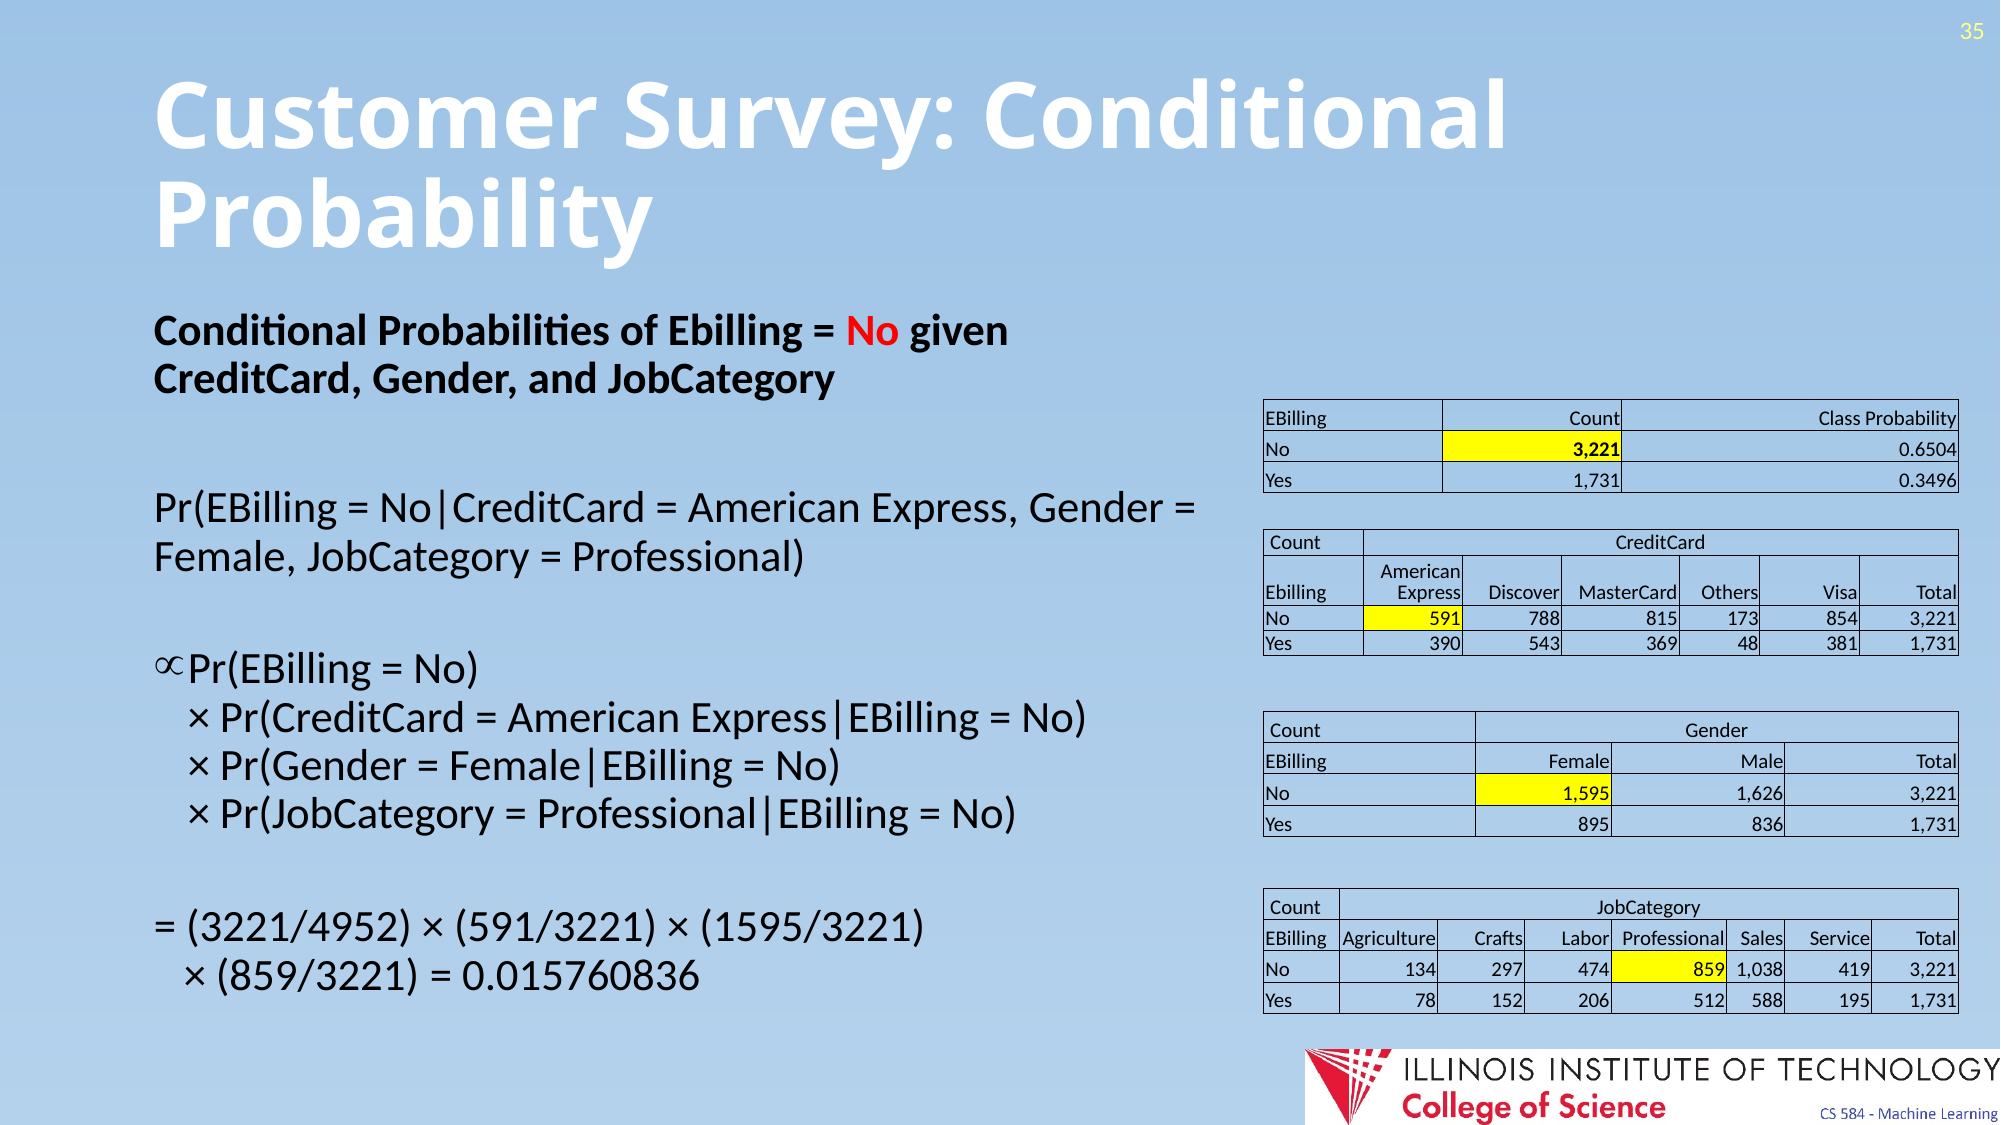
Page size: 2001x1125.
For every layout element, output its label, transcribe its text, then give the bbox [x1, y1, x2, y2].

table_cell 1,731 [1785, 806, 1958, 836]
table_cell 381 [1760, 631, 1859, 655]
table_cell 3,221 [1785, 774, 1958, 805]
table_cell 1,731 [1443, 462, 1621, 492]
table_cell Male [1612, 743, 1784, 773]
table_header CreditCard [1364, 530, 1958, 555]
table_cell 195 [1785, 983, 1871, 1013]
table_cell 474 [1525, 951, 1611, 982]
table_cell Visa [1760, 556, 1859, 605]
table_cell 152 [1438, 983, 1524, 1013]
table_cell 419 [1785, 951, 1871, 982]
table_cell Service [1785, 920, 1871, 950]
table_cell EBilling [1264, 743, 1475, 773]
table_cell 173 [1680, 606, 1759, 630]
table_cell Yes [1264, 462, 1442, 492]
table_cell Female [1476, 743, 1611, 773]
table_cell 1,731 [1860, 631, 1958, 655]
table_cell No [1264, 431, 1442, 461]
table_cell Total [1785, 743, 1958, 773]
table_cell Professional [1612, 920, 1726, 950]
table_cell 1,038 [1727, 951, 1784, 982]
table_cell 543 [1463, 631, 1561, 655]
table_cell 3,221 [1860, 606, 1958, 630]
table_header Count [1264, 530, 1363, 555]
table_cell No [1264, 951, 1339, 982]
table_header Gender [1476, 712, 1958, 742]
table_cell 859 [1612, 951, 1726, 982]
table_cell 1,626 [1612, 774, 1784, 805]
table_cell Yes [1264, 983, 1339, 1013]
table_cell 1,595 [1476, 774, 1611, 805]
table_cell Others [1680, 556, 1759, 605]
table_cell Ebilling [1264, 556, 1363, 605]
table_cell No [1264, 774, 1475, 805]
table_cell 48 [1680, 631, 1759, 655]
table_cell Discover [1463, 556, 1561, 605]
table_cell MasterCard [1562, 556, 1679, 605]
table_cell 0.6504 [1622, 431, 1958, 461]
table_cell 512 [1612, 983, 1726, 1013]
table_header Count [1264, 889, 1339, 919]
table_cell 390 [1364, 631, 1462, 655]
table_cell 3,221 [1443, 431, 1621, 461]
table_cell 588 [1727, 983, 1784, 1013]
table_cell 369 [1562, 631, 1679, 655]
table_cell No [1264, 606, 1363, 630]
table_cell 836 [1612, 806, 1784, 836]
table_cell Labor [1525, 920, 1611, 950]
table_cell Sales [1727, 920, 1784, 950]
table_cell 895 [1476, 806, 1611, 836]
slide_number 35 [1550, 0, 2000, 60]
table_cell 78 [1340, 983, 1437, 1013]
table_cell 206 [1525, 983, 1611, 1013]
table_header Class Probability [1622, 400, 1958, 430]
picture [1305, 1049, 2000, 1125]
table_cell 591 [1364, 606, 1462, 630]
table_cell 854 [1760, 606, 1859, 630]
table_cell 3,221 [1872, 951, 1958, 982]
table_cell Yes [1264, 631, 1363, 655]
table_cell 297 [1438, 951, 1524, 982]
table_cell 134 [1340, 951, 1437, 982]
table_cell 815 [1562, 606, 1679, 630]
table_cell 1,731 [1872, 983, 1958, 1013]
table_cell EBilling [1264, 920, 1339, 950]
table_header Count [1443, 400, 1621, 430]
table_header JobCategory [1340, 889, 1958, 919]
table_header Count [1264, 712, 1475, 742]
table_cell Agriculture [1340, 920, 1437, 950]
table_cell American Express [1364, 556, 1462, 605]
table_cell Yes [1264, 806, 1475, 836]
table_header EBilling [1264, 400, 1442, 430]
title Customer Survey: Conditional Probability [137, 59, 1863, 278]
table_cell Total [1860, 556, 1958, 605]
table_cell Total [1872, 920, 1958, 950]
table_cell Crafts [1438, 920, 1524, 950]
table_cell 0.3496 [1622, 462, 1958, 492]
table_cell 788 [1463, 606, 1561, 630]
list Conditional Probabilities of Ebilling = No given CreditCard, Gender, and JobCategory Pr(EBilling = No|CreditCard = American Express, Gender = Female, JobCategory = Professional) Pr(EBilling = No) × Pr(CreditCard = American Express|EBilling = No) × Pr(Gender = Female|EBilling = No) × Pr(JobCategory = Professional|EBilling = No) = (3221/4952) × (591/3221) × (1595/3221) × (859/3221) = 0.015760836 [139, 299, 1229, 1014]
